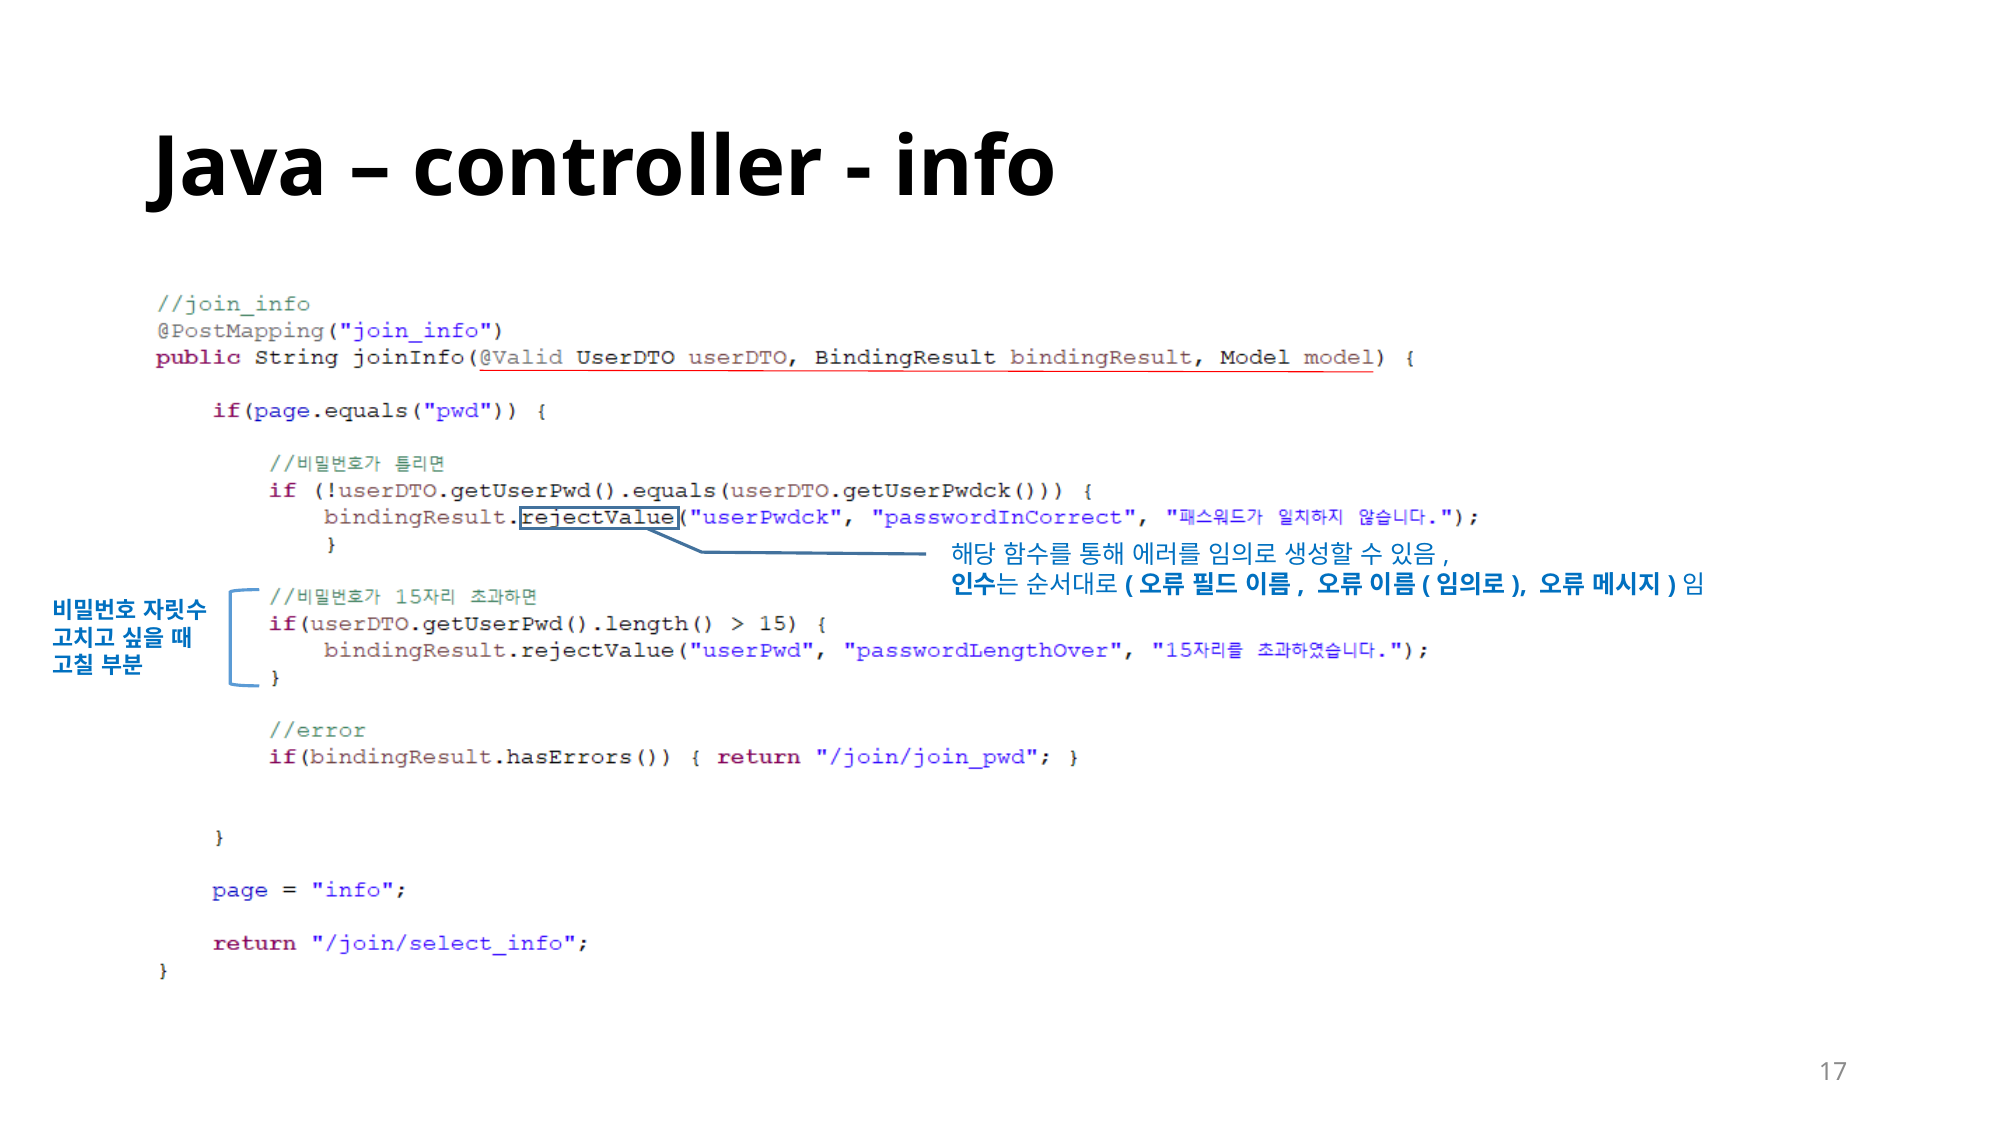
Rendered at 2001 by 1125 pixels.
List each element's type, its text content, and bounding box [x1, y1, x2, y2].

text_box 해당 함수를 통해 에러를 임의로 생성할 수 있음, 인수는 순서대로(오류 필드 이름, 오류 이름(임의로), 오류 메시지)임 [1518, 531, 1721, 606]
slide_number 17 [1412, 1042, 1863, 1103]
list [137, 277, 1518, 992]
text_box 비밀번호 자릿수 고치고 싶을 때 고칠 부분 [37, 588, 137, 686]
title Java – controller - info [137, 59, 1863, 278]
